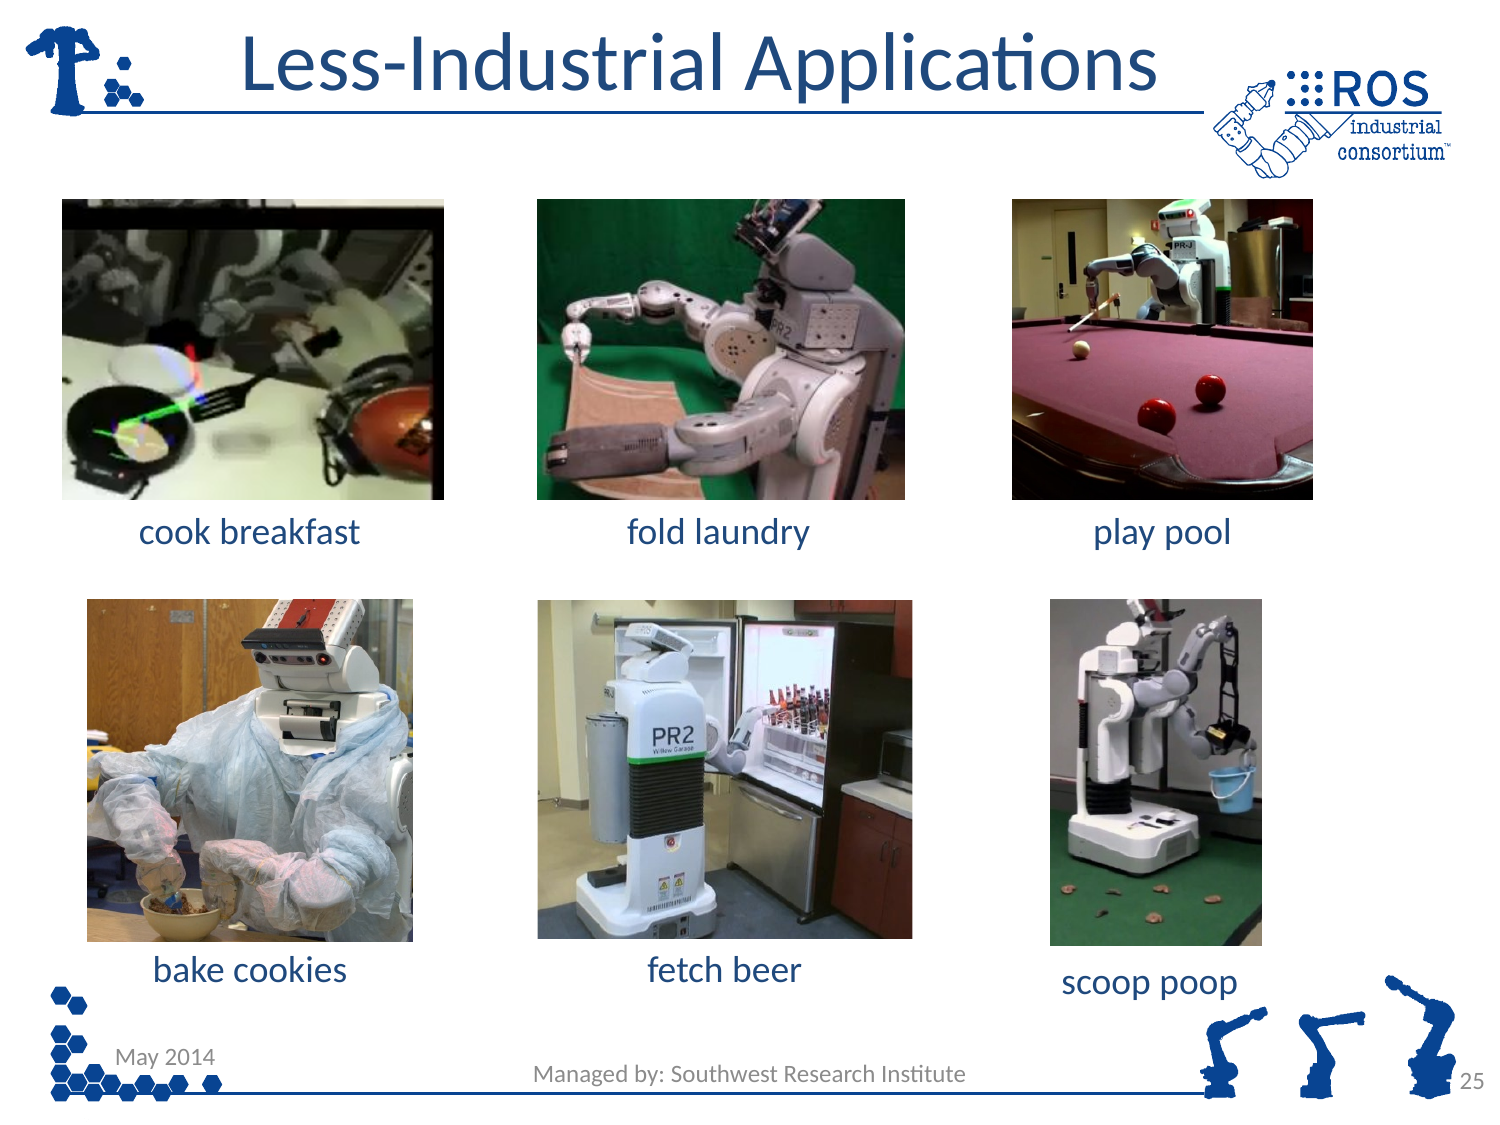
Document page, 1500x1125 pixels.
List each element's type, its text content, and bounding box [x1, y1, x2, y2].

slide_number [99, 1025, 388, 1085]
footer Managed by: Southwest Research Institute [512, 1042, 988, 1103]
text_box fold laundry [537, 509, 900, 560]
picture [537, 599, 913, 940]
picture [1012, 199, 1313, 501]
picture [537, 199, 906, 501]
text_box fetch beer [537, 946, 913, 998]
text_box cook breakfast [62, 509, 438, 560]
picture [1049, 599, 1262, 946]
text_box scoop poop [1025, 949, 1275, 1010]
text_box bake cookies [87, 948, 413, 998]
slide_number 25 [1149, 1050, 1500, 1110]
text_box play pool [1012, 508, 1313, 560]
picture [87, 599, 413, 943]
title Less-Industrial Applications [150, 0, 1250, 113]
picture [62, 199, 444, 501]
